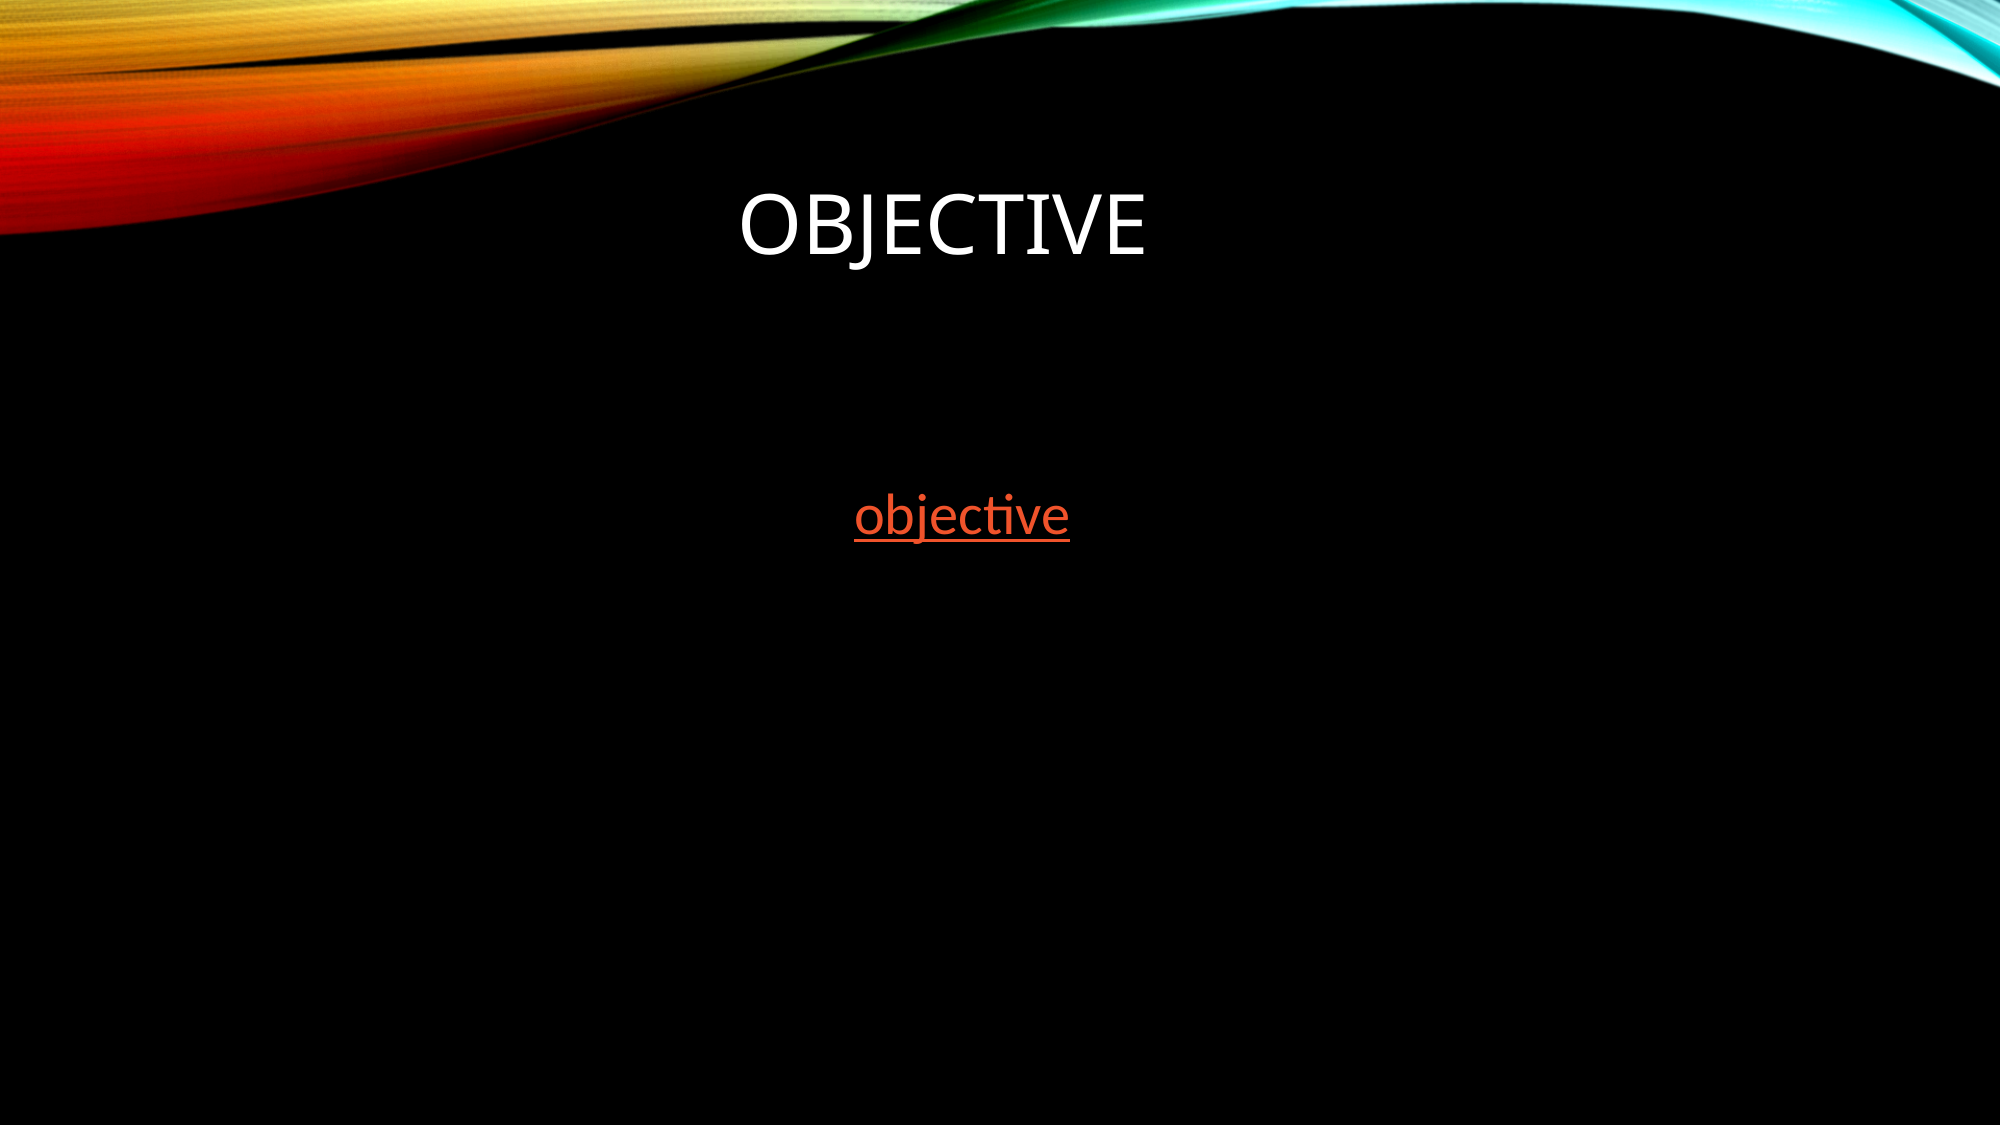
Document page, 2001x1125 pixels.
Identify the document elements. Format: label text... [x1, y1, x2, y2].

title Objective [112, 108, 1775, 348]
picture [0, 0, 2000, 237]
text_box objective [720, 469, 1205, 554]
